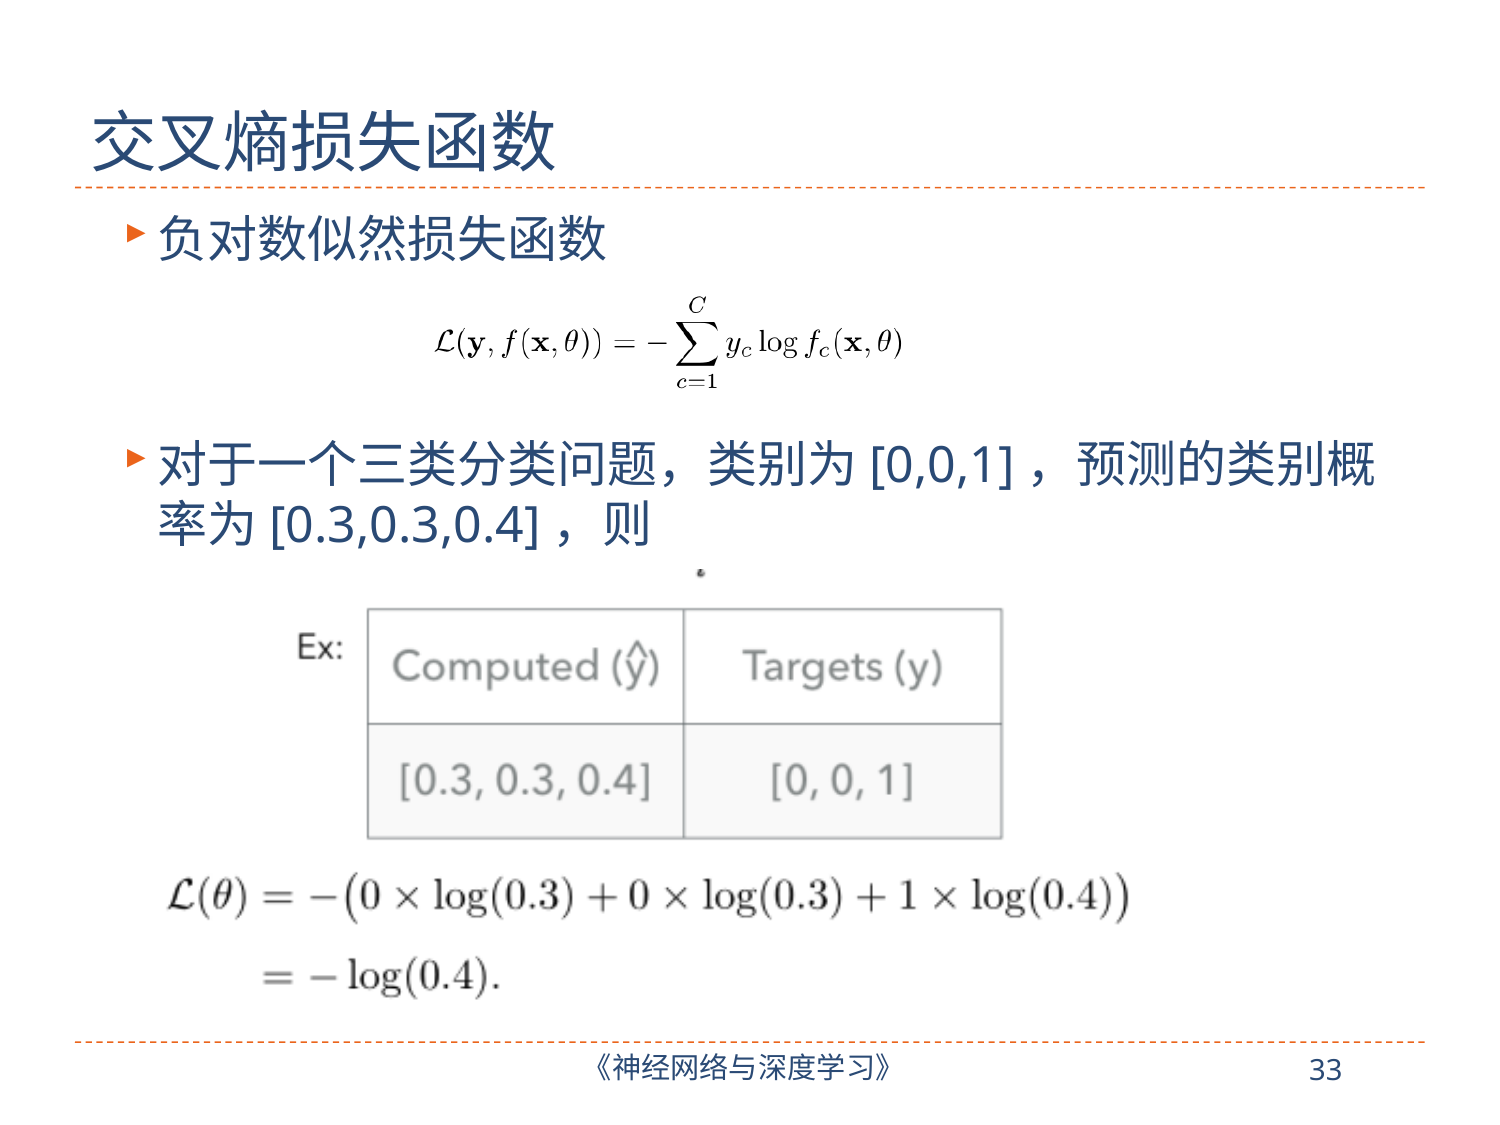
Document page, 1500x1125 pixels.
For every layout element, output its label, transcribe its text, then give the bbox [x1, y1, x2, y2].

title 交叉熵损失函数 [75, 24, 1425, 188]
picture [137, 569, 1197, 1030]
picture [430, 287, 904, 394]
list 负对数似然损失函数 对于一个三类分类问题，类别为[0,0,1]，预测的类别概率为[0.3,0.3,0.4]，则 [75, 200, 1425, 1010]
